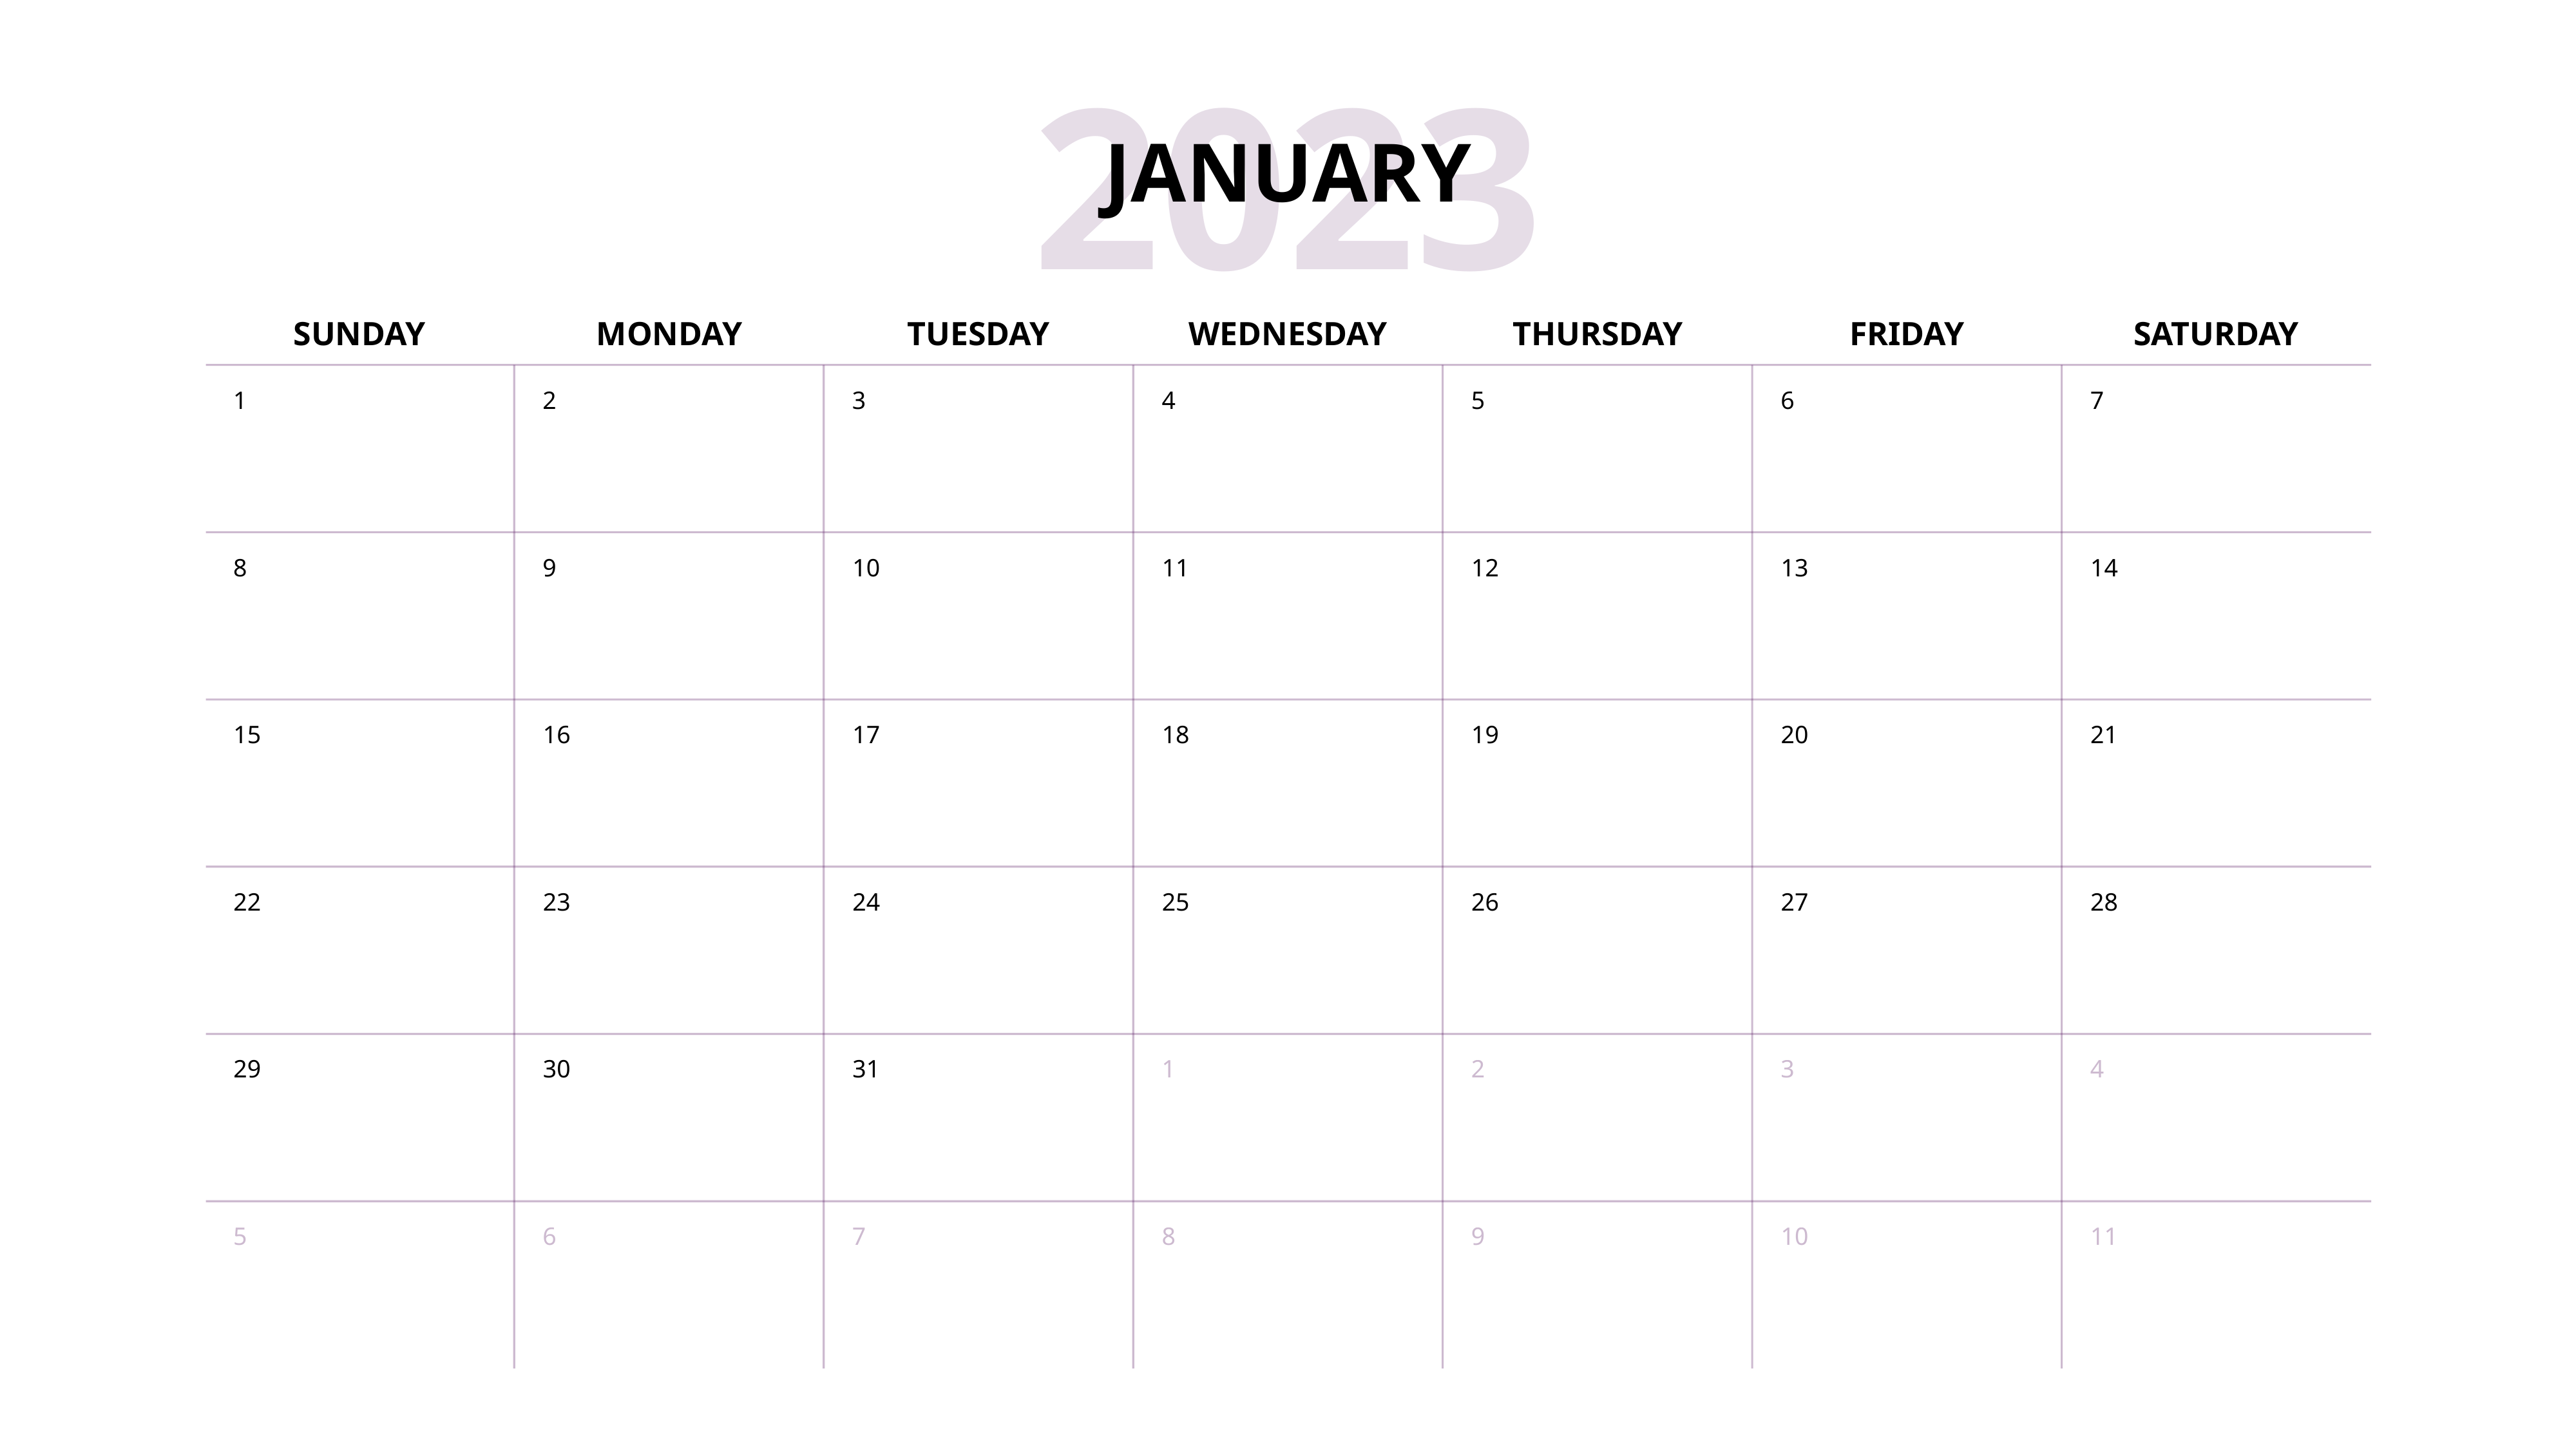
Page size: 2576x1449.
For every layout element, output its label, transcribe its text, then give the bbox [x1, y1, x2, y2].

text_box 2023 [1023, 41, 1552, 308]
text_box JANUARY [1094, 117, 1481, 223]
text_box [205, 308, 2371, 1368]
